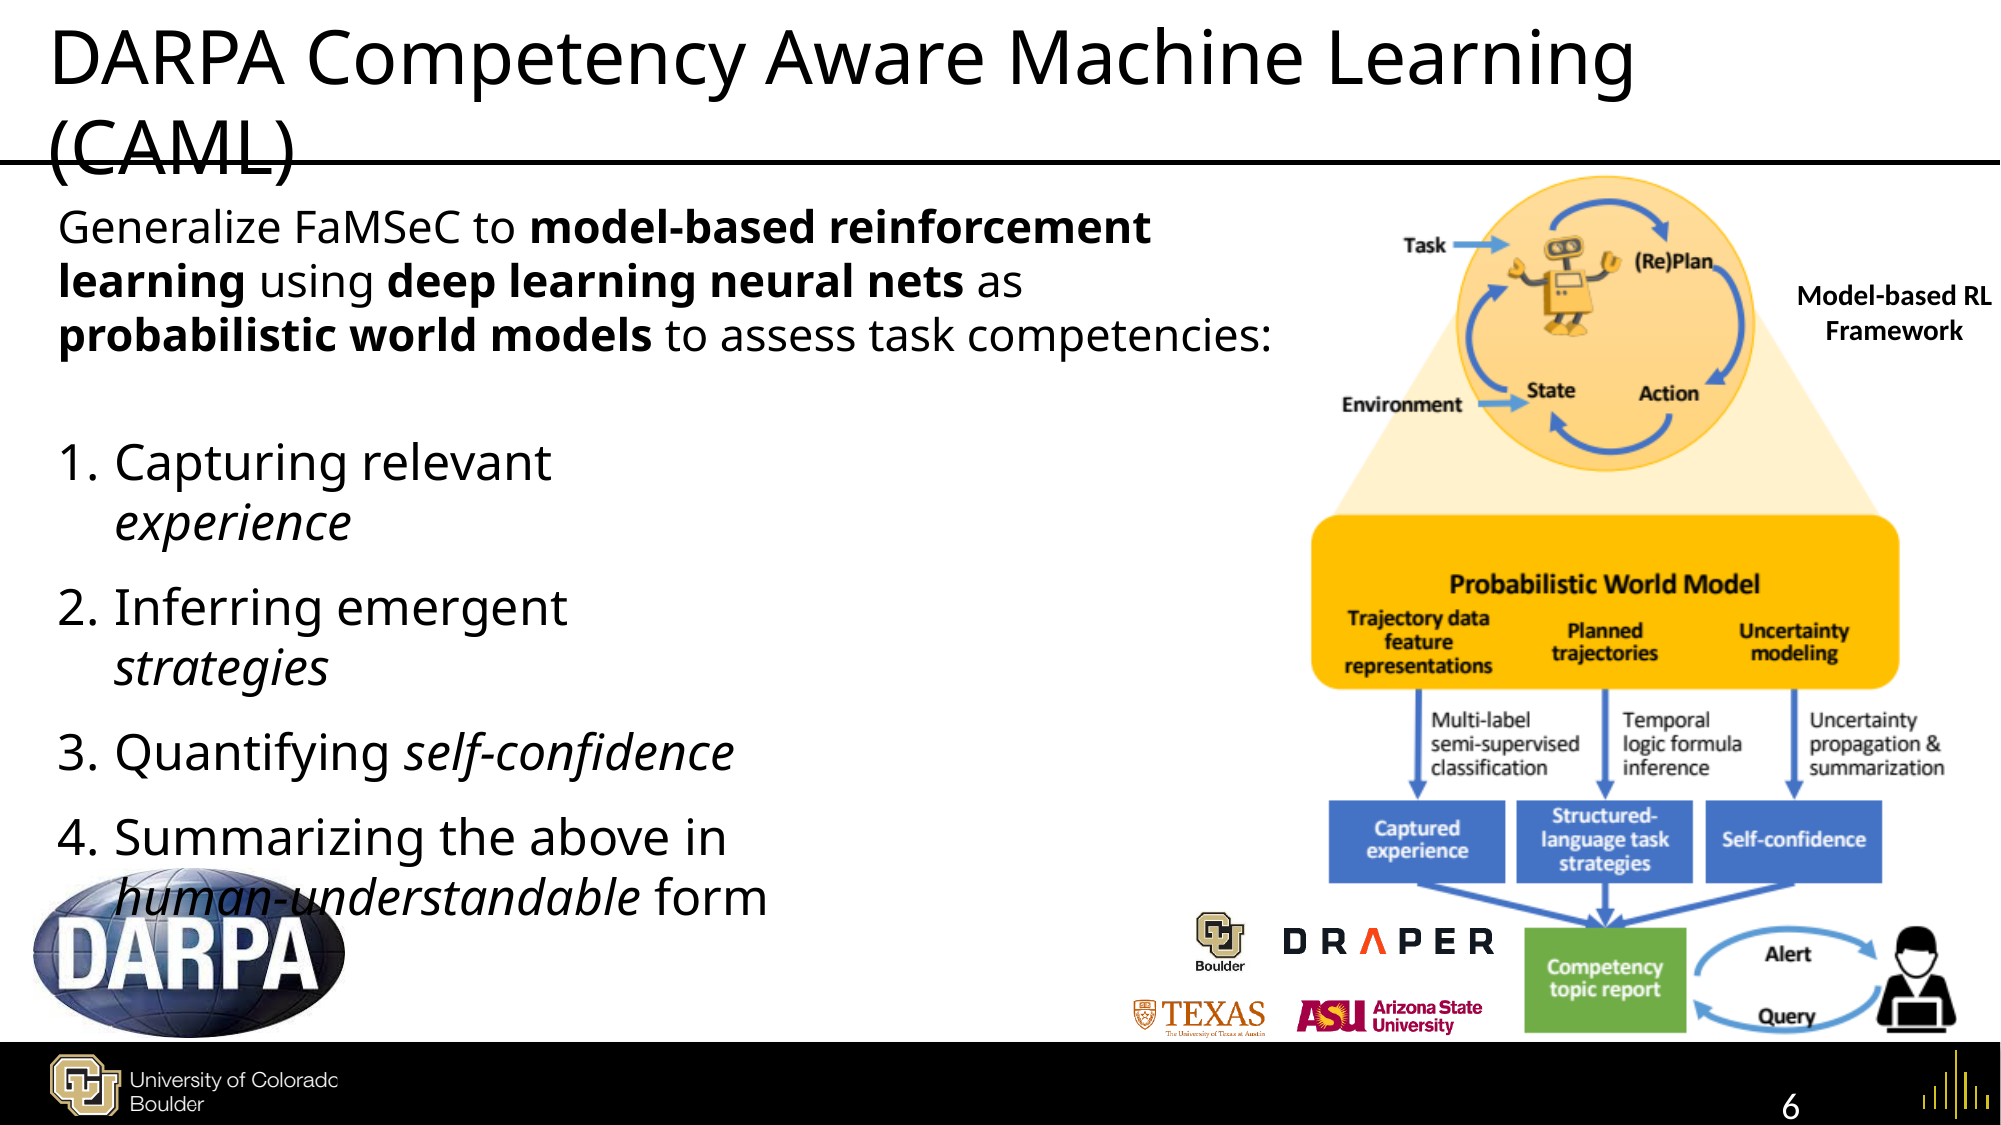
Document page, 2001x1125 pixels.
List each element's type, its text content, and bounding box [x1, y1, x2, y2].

list Generalize FaMSeC to model-based reinforcement learning using deep learning neural nets as probabilistic world models to assess task competencies: [42, 191, 1297, 401]
slide_number 6 [1766, 1074, 1934, 1113]
title DARPA Competency Aware Machine Learning (CAML) [33, 37, 1834, 163]
picture [33, 868, 345, 1038]
text_box Model-based RL Framework [1962, 269, 2000, 354]
picture [1283, 169, 1958, 1037]
picture [1132, 999, 1265, 1038]
text_box Capturing relevant experience Inferring emergent strategies Quantifying self-confidence Summarizing the above in human-understandable form [43, 423, 788, 933]
picture [1167, 888, 1273, 994]
